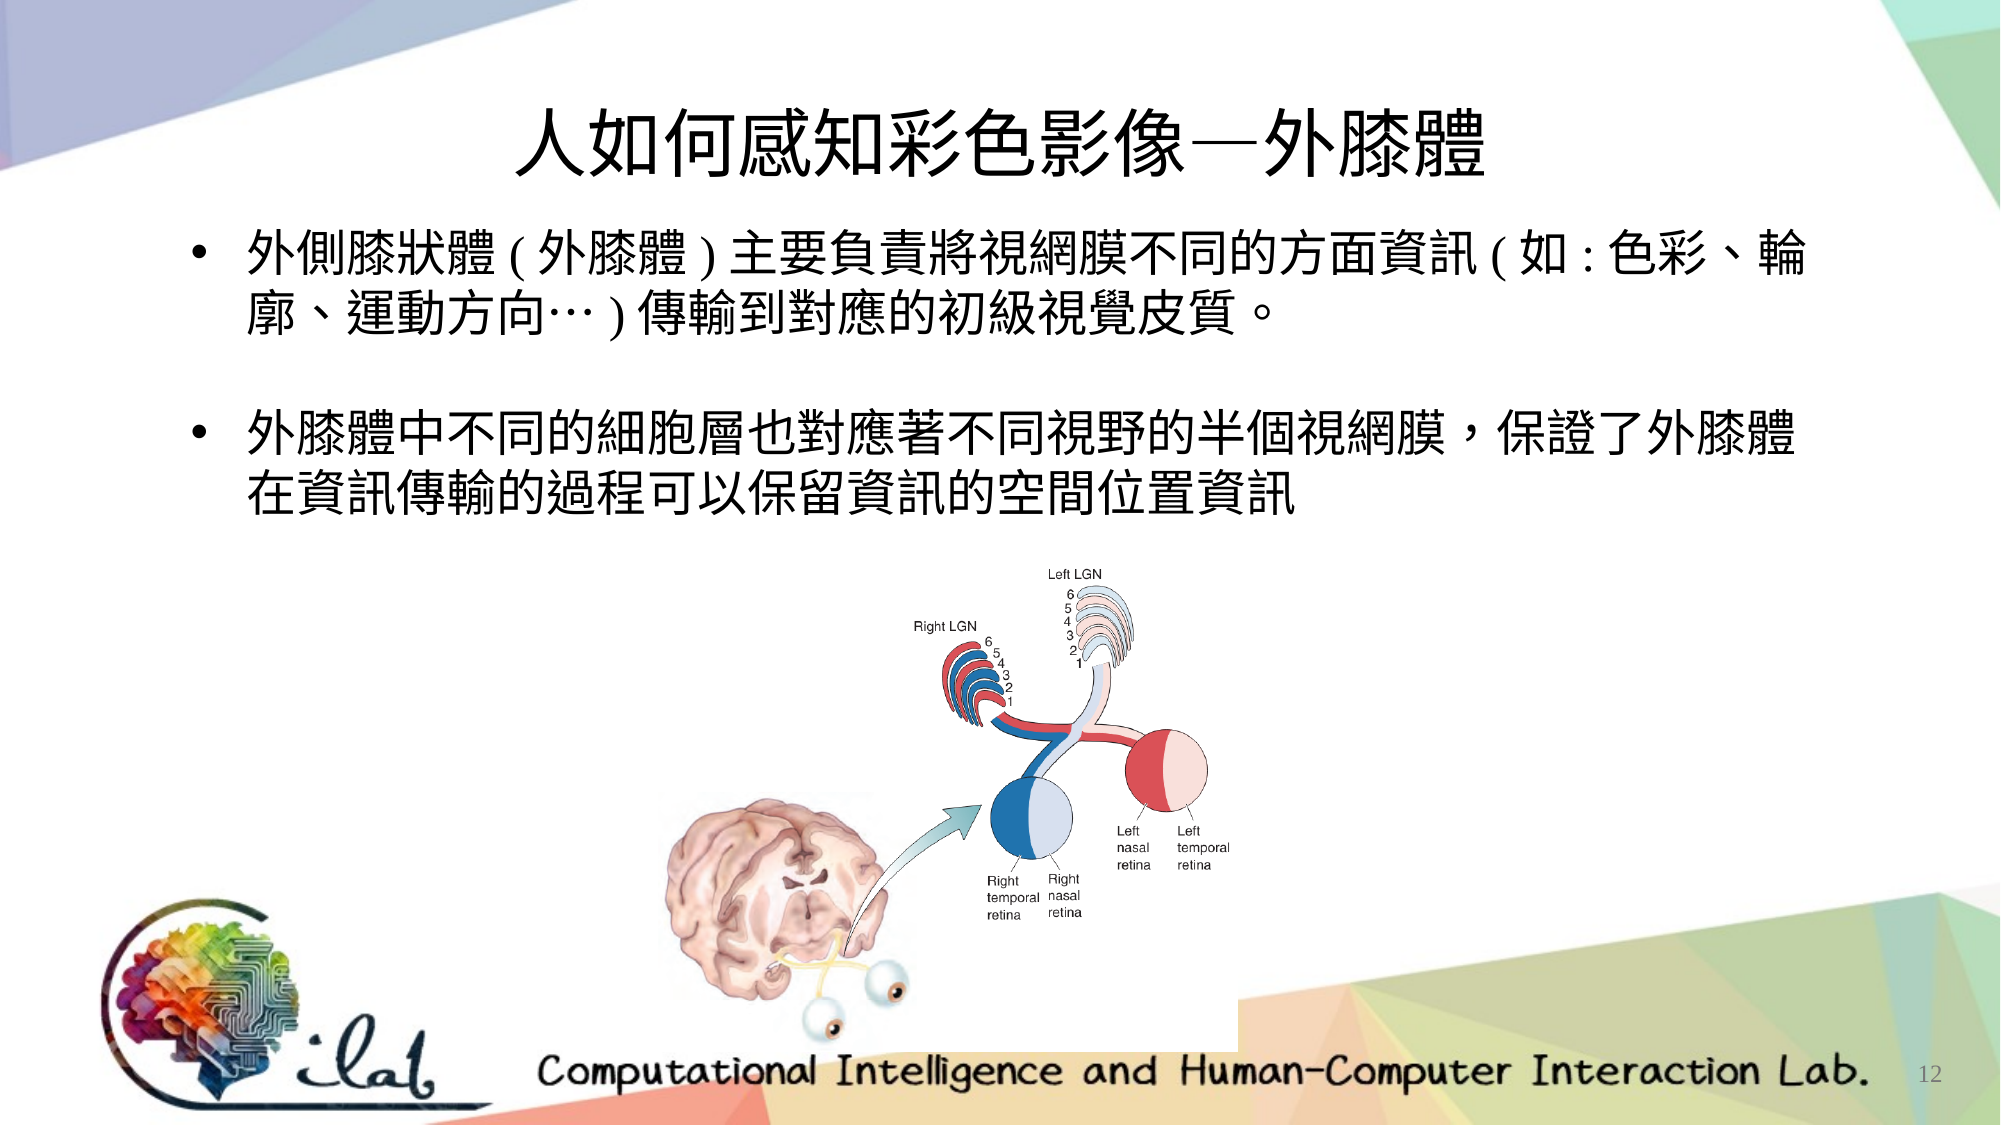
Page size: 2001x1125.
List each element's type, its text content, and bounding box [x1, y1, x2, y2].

slide_number 12 [1507, 1042, 1958, 1103]
text_box 人如何感知彩色影像—外膝體 [497, 89, 1503, 195]
picture [0, 0, 2001, 1125]
text_box 外側膝狀體(外膝體)主要負責將視網膜不同的方面資訊(如:色彩、輪廓、運動方向…)傳輸到對應的初級視覺皮質。 外膝體中不同的細胞層也對應著不同視野的半個視網膜，保證了外膝體在資訊傳輸的過程可以保留資訊的空間位置資訊 [175, 214, 1825, 529]
